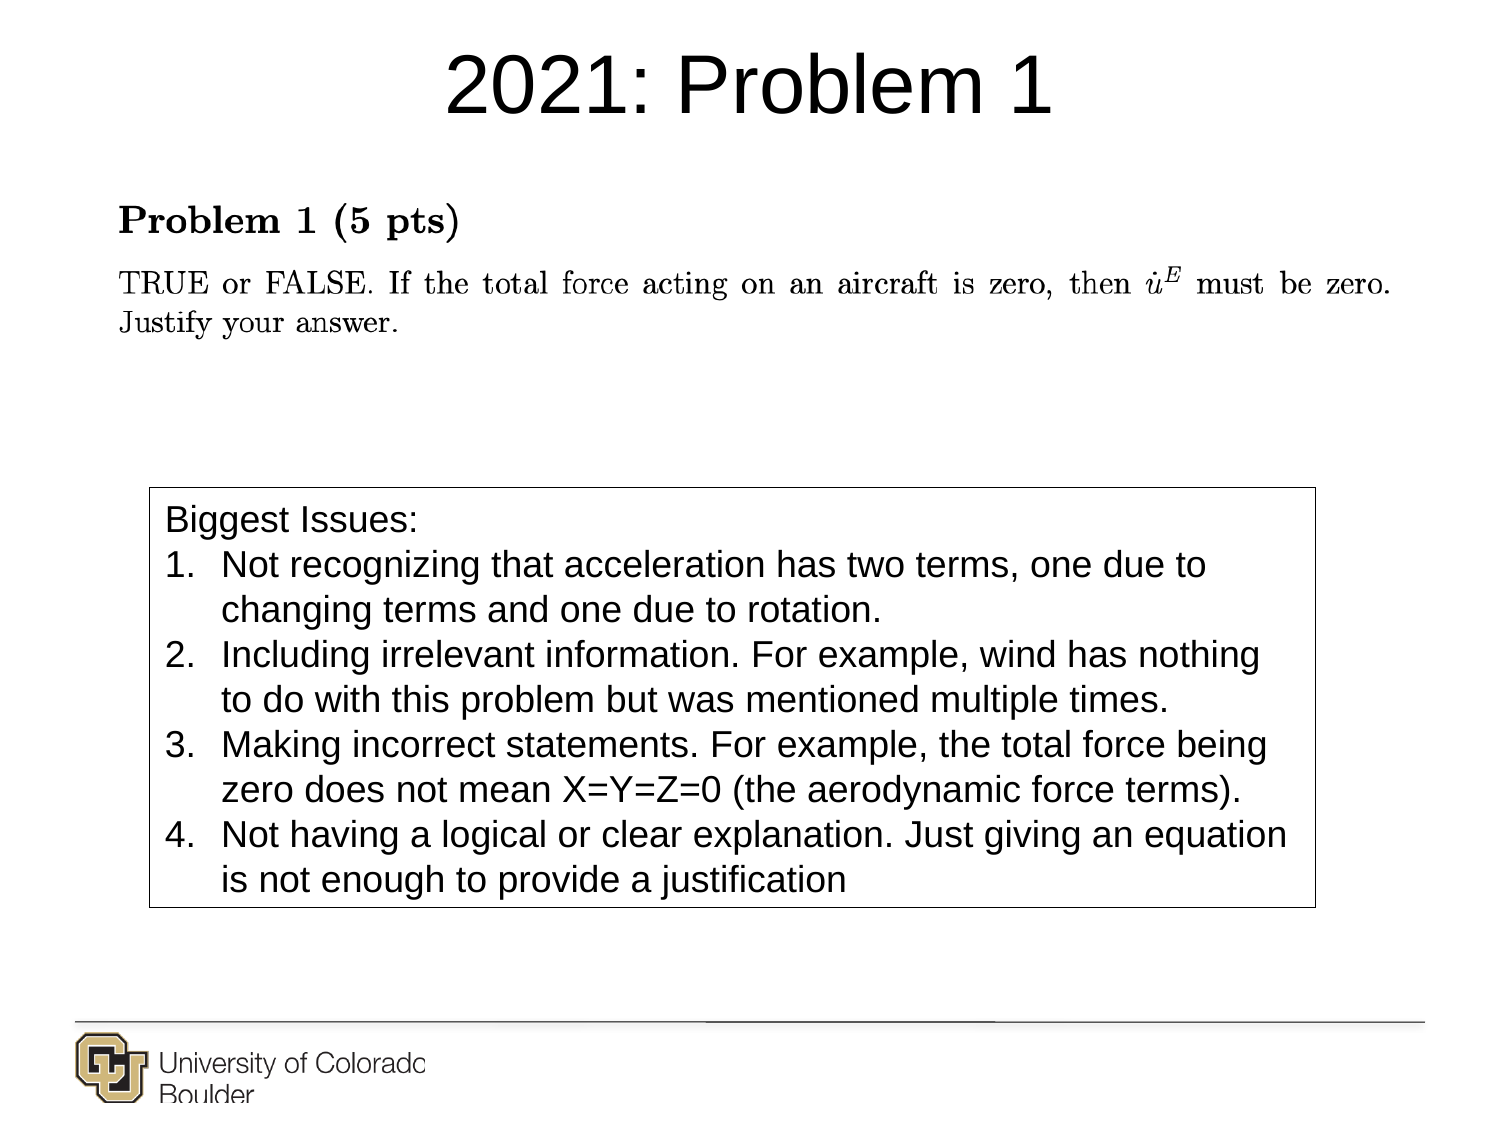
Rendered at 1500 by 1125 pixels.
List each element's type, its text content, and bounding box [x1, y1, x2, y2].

title 2021: Problem 1 [75, 26, 1425, 135]
text_box Biggest Issues: Not recognizing that acceleration has two terms, one due to changing terms and one due to rotation. Including irrelevant information. For example, wind has nothing to do with this problem but was mentioned multiple times. Making incorrect statements. For example, the total force being zero does not mean X=Y=Z=0 (the aerodynamic force terms). Not having a logical or clear explanation. Just giving an equation is not enough to provide a justification [149, 487, 1316, 908]
picture [101, 181, 1401, 369]
